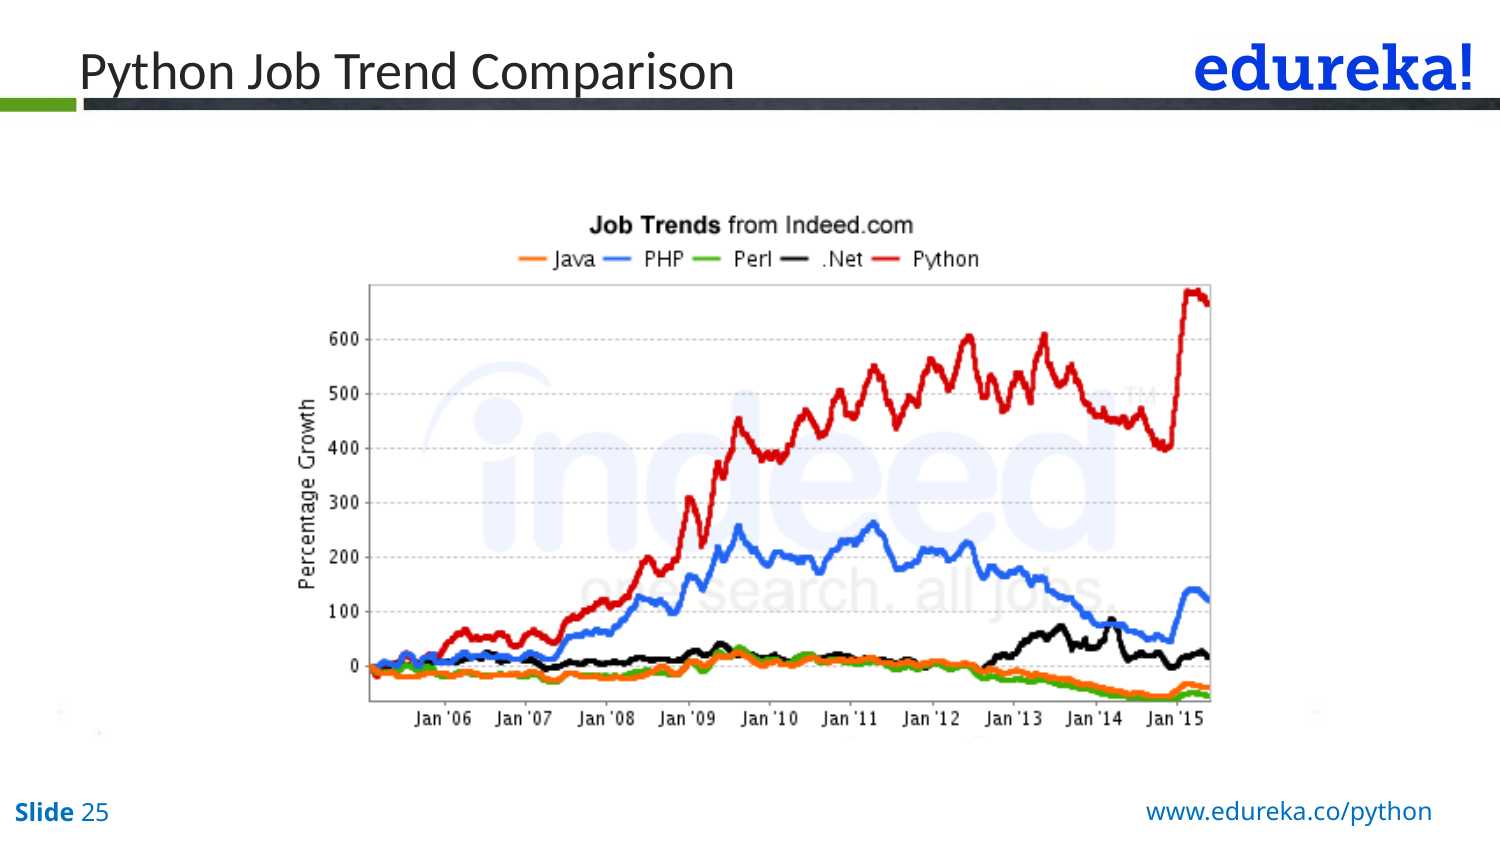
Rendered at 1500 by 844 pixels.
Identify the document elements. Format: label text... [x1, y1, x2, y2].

title Python Job Trend Comparison [79, 35, 1421, 102]
picture [0, 0, 1500, 844]
